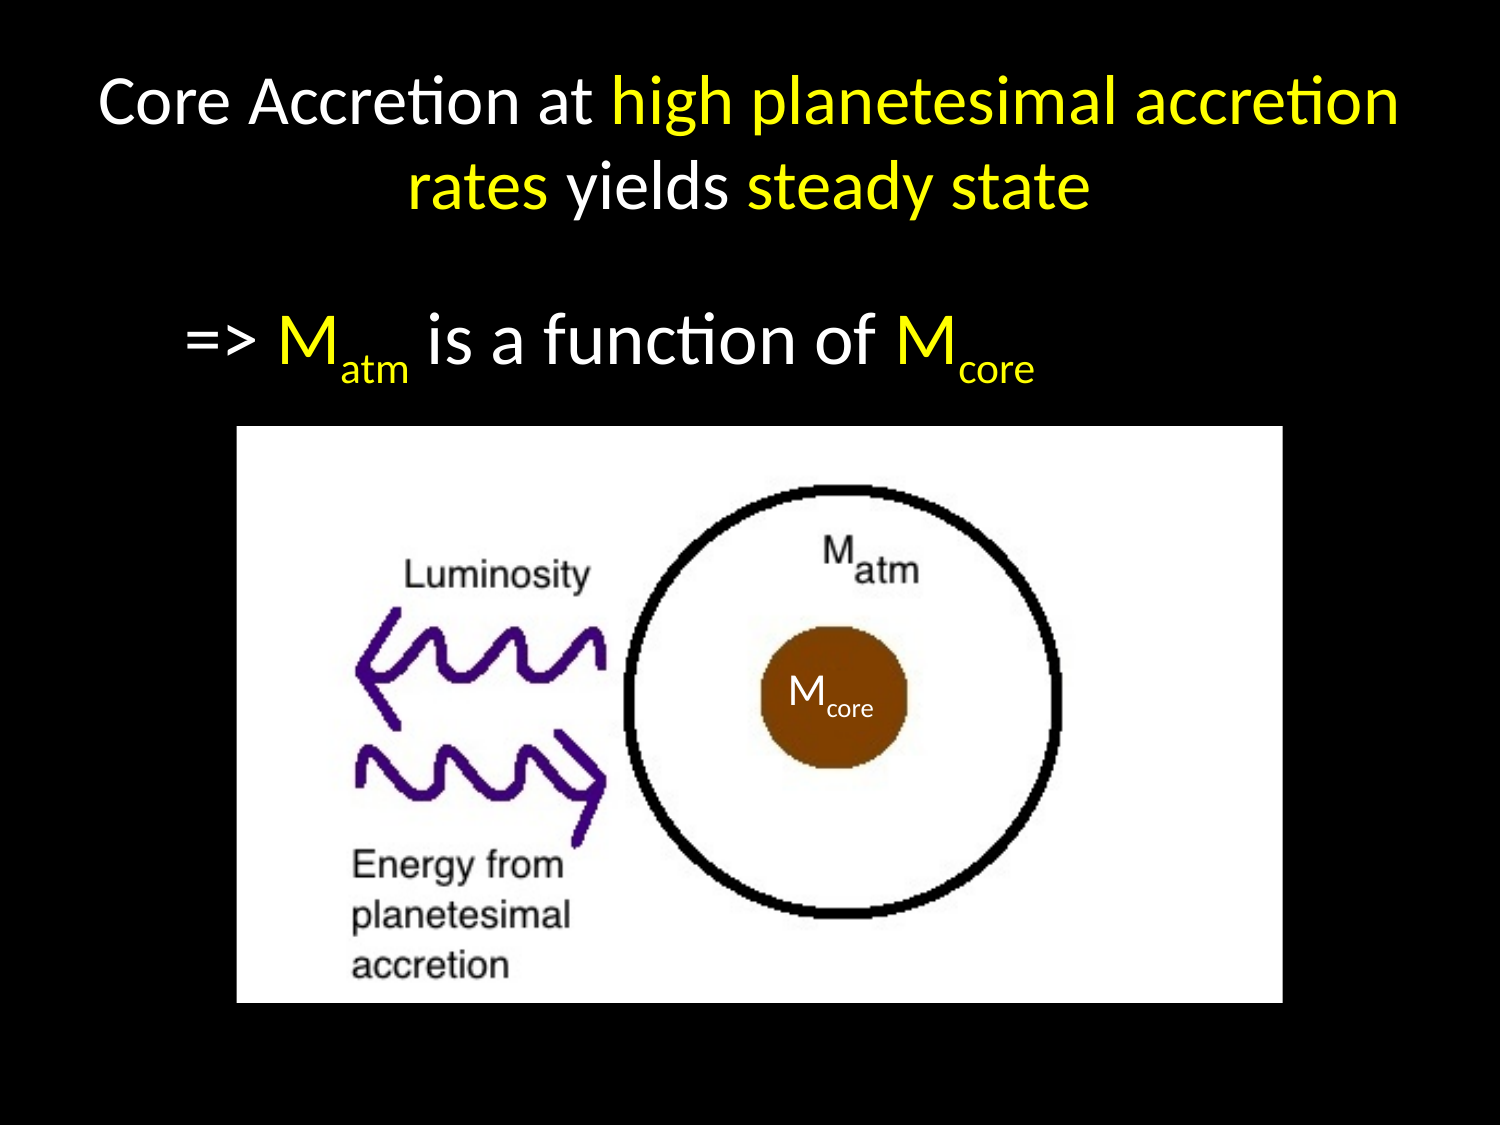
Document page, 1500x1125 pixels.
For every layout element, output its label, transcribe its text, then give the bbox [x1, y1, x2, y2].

text_box => Matm is a function of Mcore [169, 282, 1222, 400]
title Core Accretion at high planetesimal accretion rates yields steady state [75, 45, 1425, 233]
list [236, 426, 1283, 1003]
